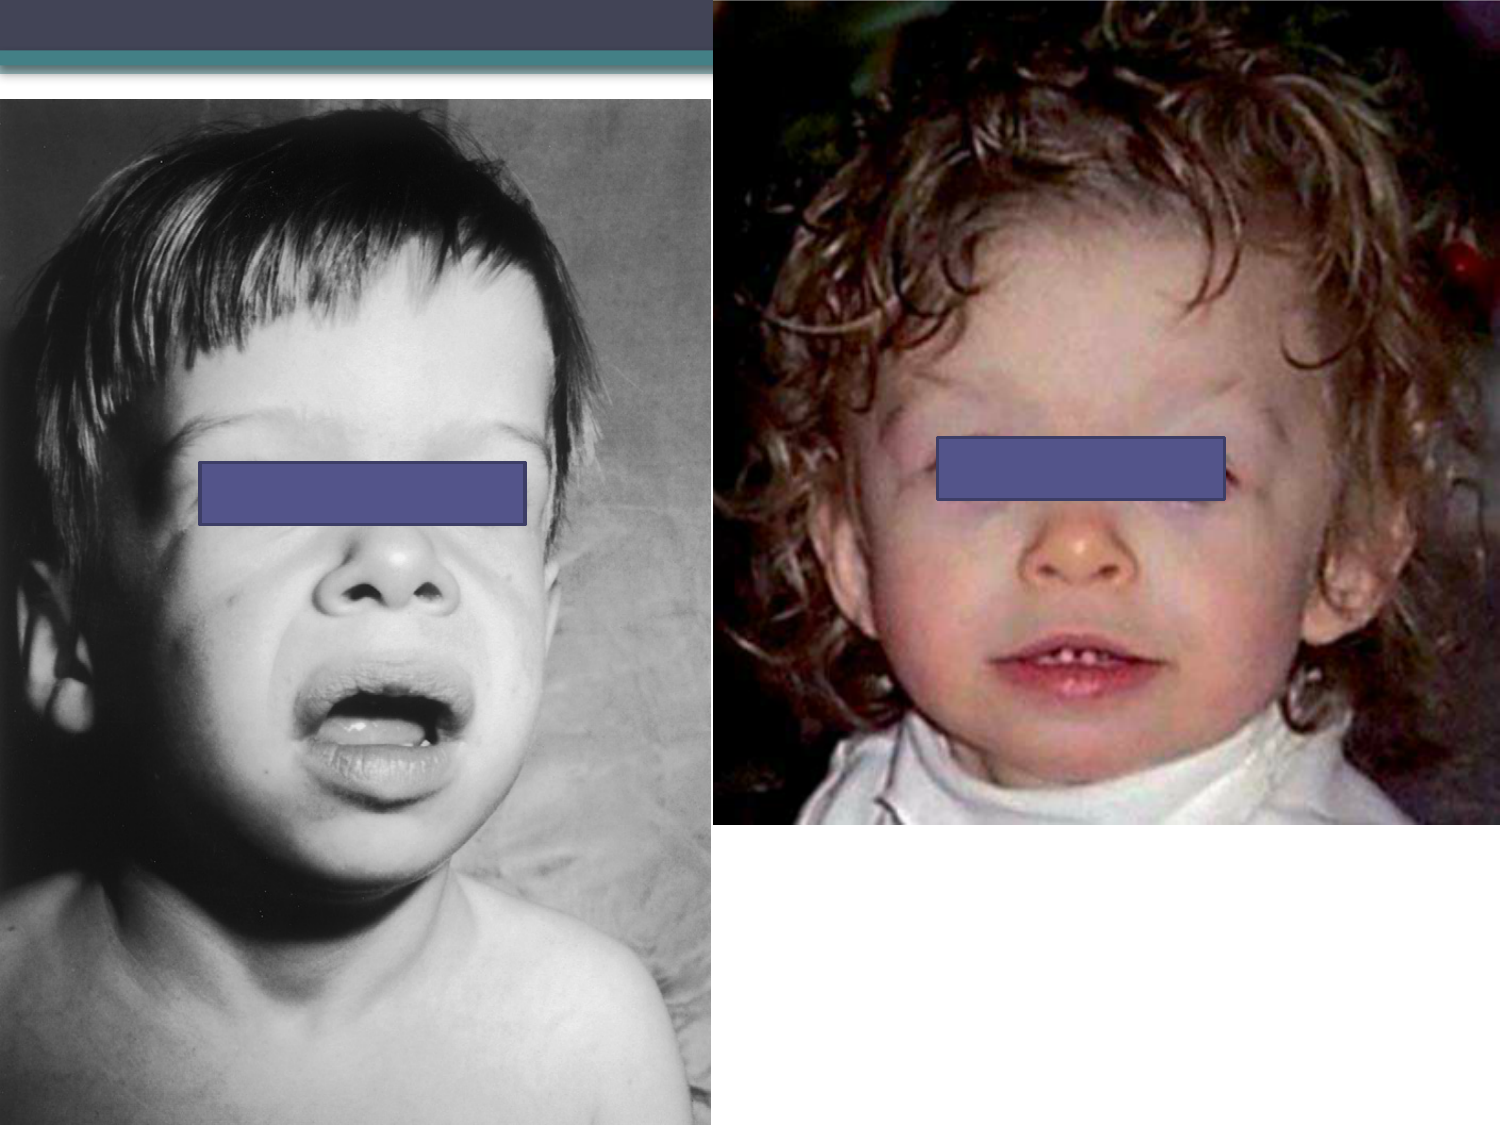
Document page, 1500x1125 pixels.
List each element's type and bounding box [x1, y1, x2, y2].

picture [0, 99, 711, 1125]
picture [713, 0, 1500, 826]
